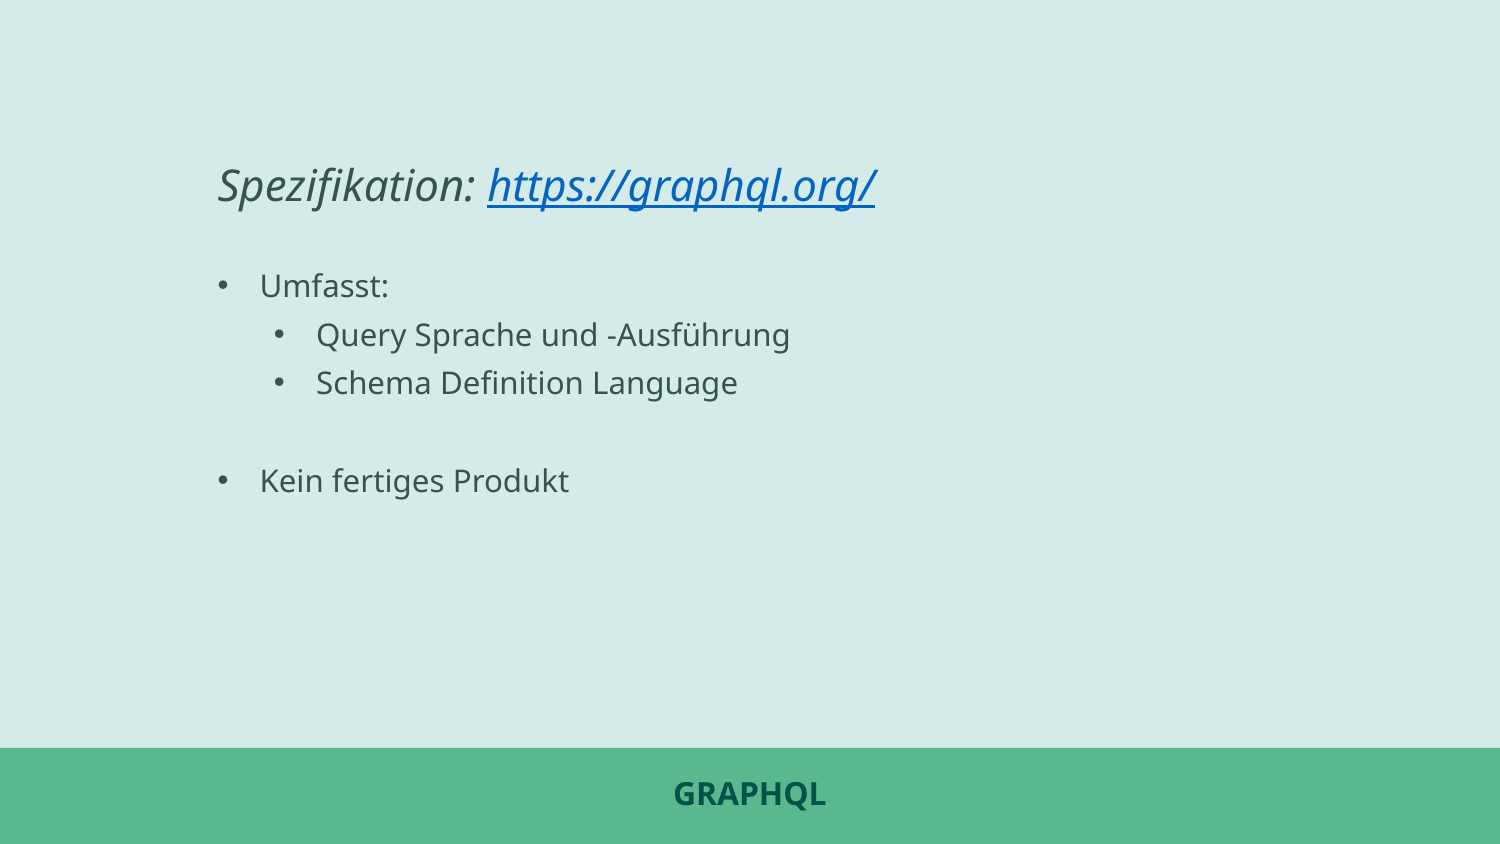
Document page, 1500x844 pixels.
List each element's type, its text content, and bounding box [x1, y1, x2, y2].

title GraphQL [0, 746, 1500, 844]
text_box Spezifikation: https://graphql.org/ Umfasst: Query Sprache und -Ausführung Schema Definition Language Kein fertiges Produkt [202, 150, 1298, 506]
